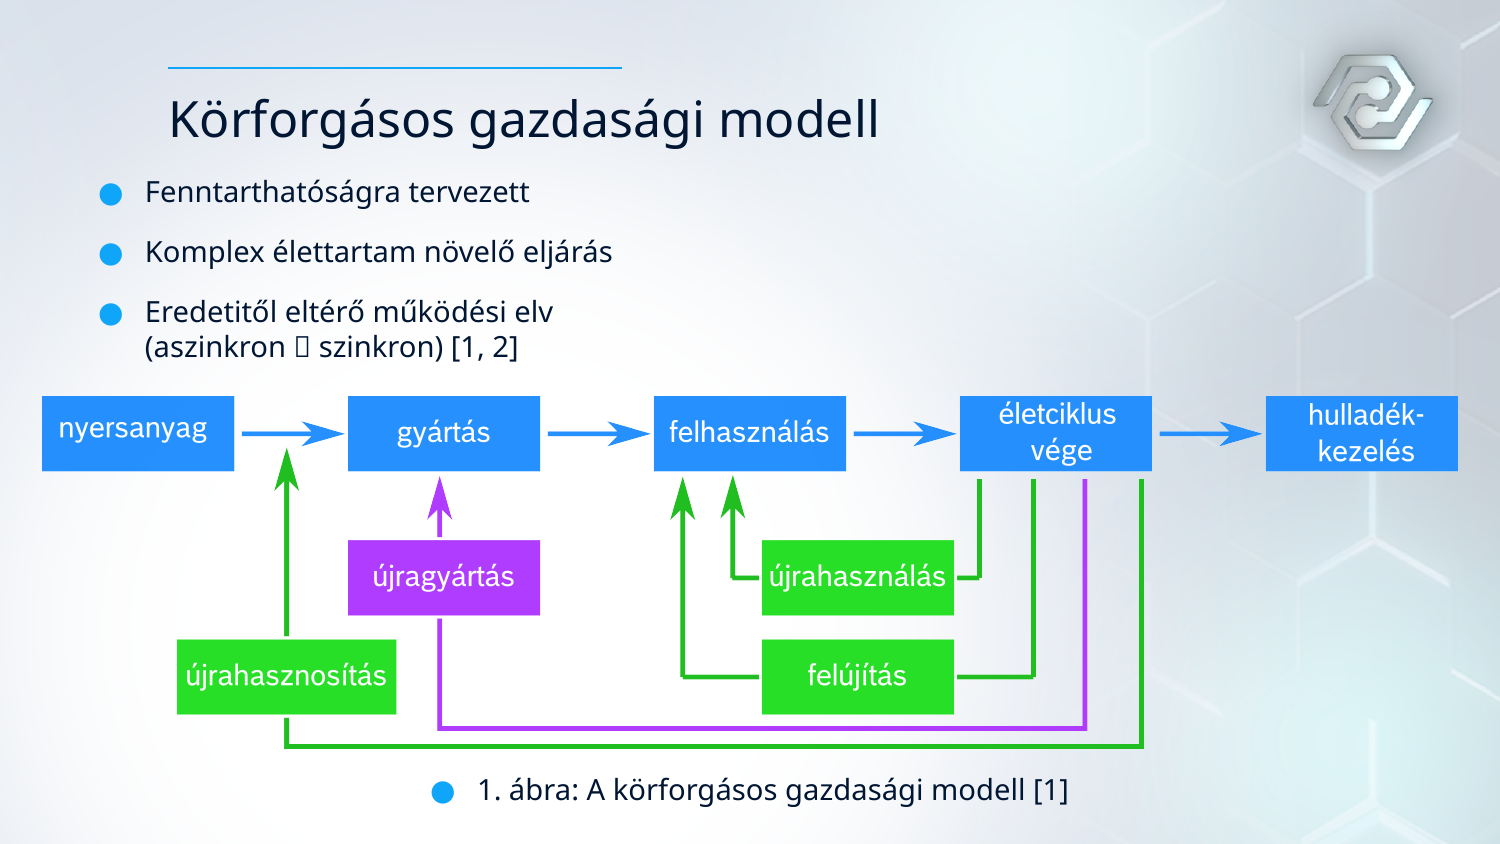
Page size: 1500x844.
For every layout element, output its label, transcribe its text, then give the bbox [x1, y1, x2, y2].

picture [0, 0, 1500, 844]
text_box 1. ábra: A körforgásos gazdasági modell [1] [344, 757, 1156, 821]
title Körforgásos gazdasági modell [153, 72, 1011, 228]
list Fenntarthatóságra tervezett Komplex élettartam növelő eljárás Eredetitől eltérő működési elv (aszinkron  szinkron) [1, 2] [83, 158, 895, 389]
